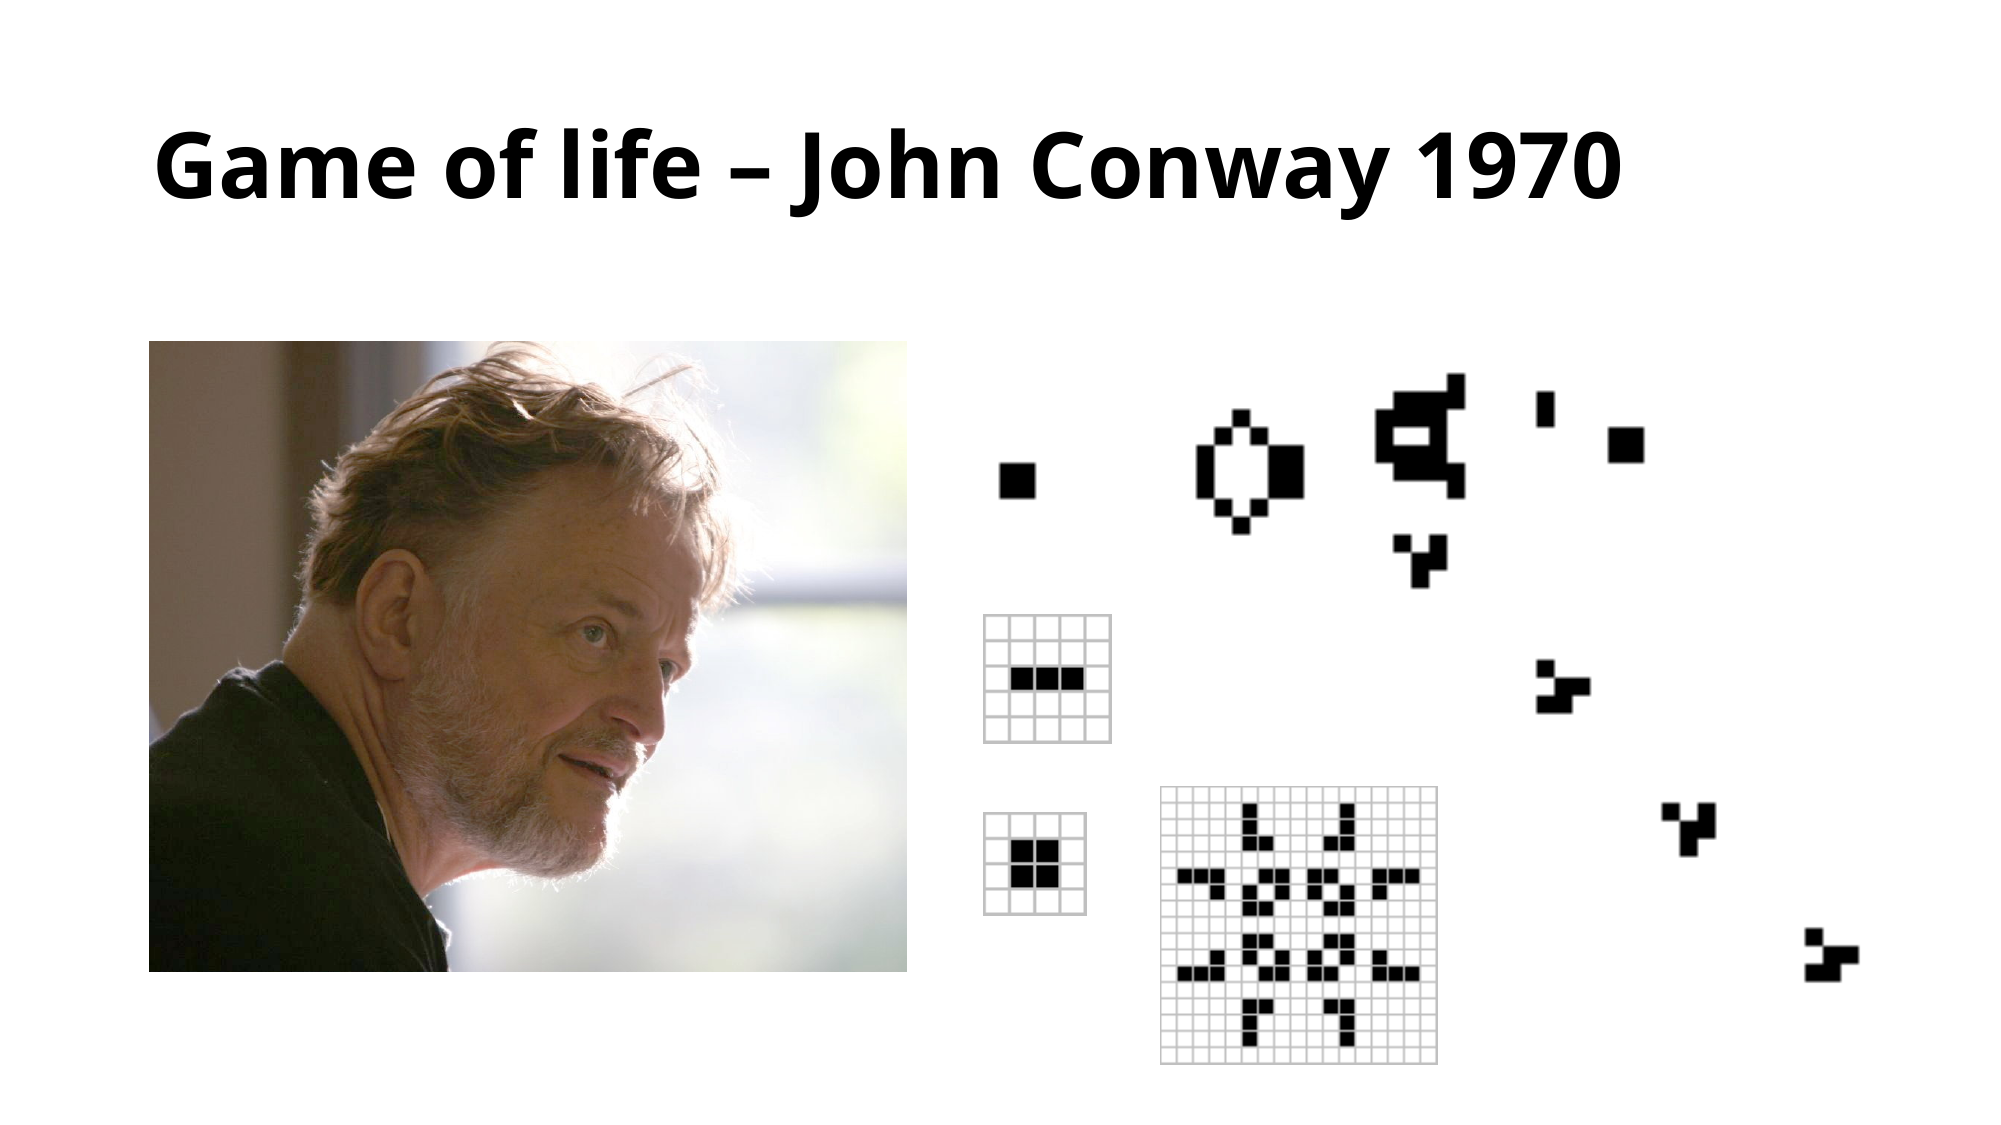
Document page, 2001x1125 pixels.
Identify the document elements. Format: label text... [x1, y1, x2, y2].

title Game of life – John Conway 1970 [137, 59, 1863, 278]
picture [983, 812, 1087, 916]
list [983, 357, 1878, 1001]
picture [1160, 786, 1438, 1065]
picture [983, 614, 1112, 744]
picture [149, 341, 907, 972]
